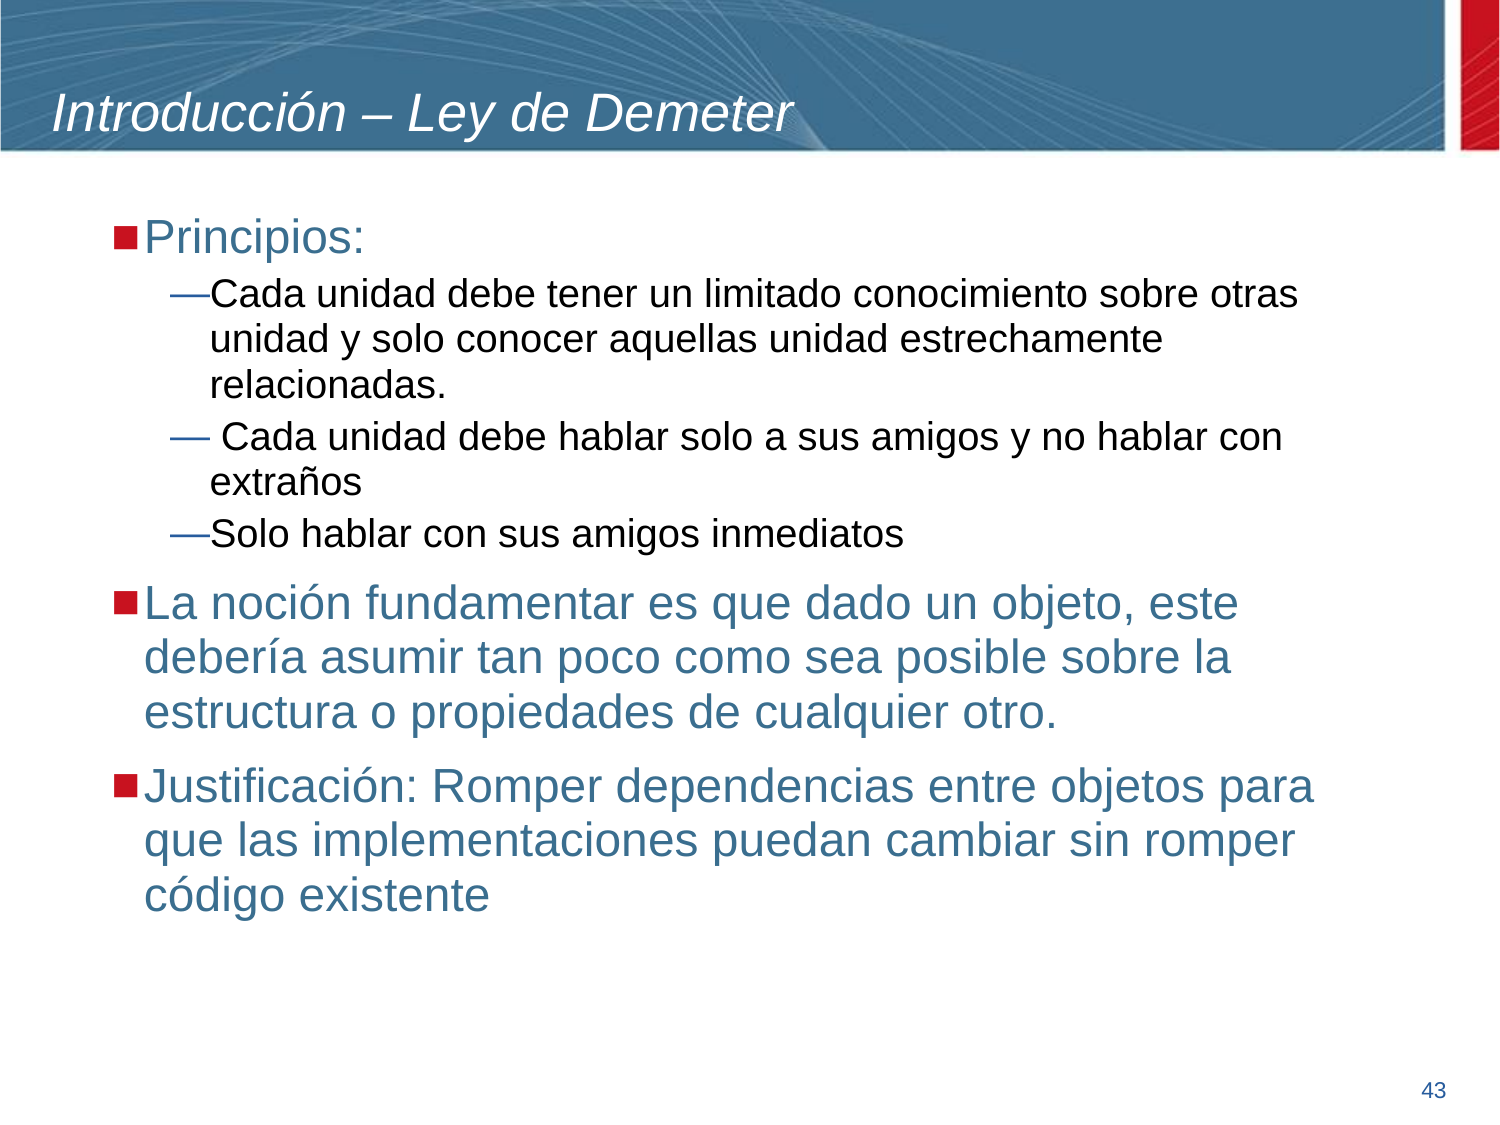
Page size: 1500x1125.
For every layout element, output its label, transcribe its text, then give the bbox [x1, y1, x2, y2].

slide_number 43 [1419, 1078, 1449, 1104]
picture [0, 0, 1500, 158]
title Introducción – Ley de Demeter [51, 3, 1403, 145]
list Principios: Cada unidad debe tener un limitado conocimiento sobre otras unidad y solo conocer aquellas unidad estrechamente relacionadas. Cada unidad debe hablar solo a sus amigos y no hablar con extraños Solo hablar con sus amigos inmediatos La noción fundamentar es que dado un objeto, este debería asumir tan poco como sea posible sobre la estructura o propiedades de cualquier otro. Justificación: Romper dependencias entre objetos para que las implementaciones puedan cambiar sin romper código existente [74, 194, 1426, 938]
